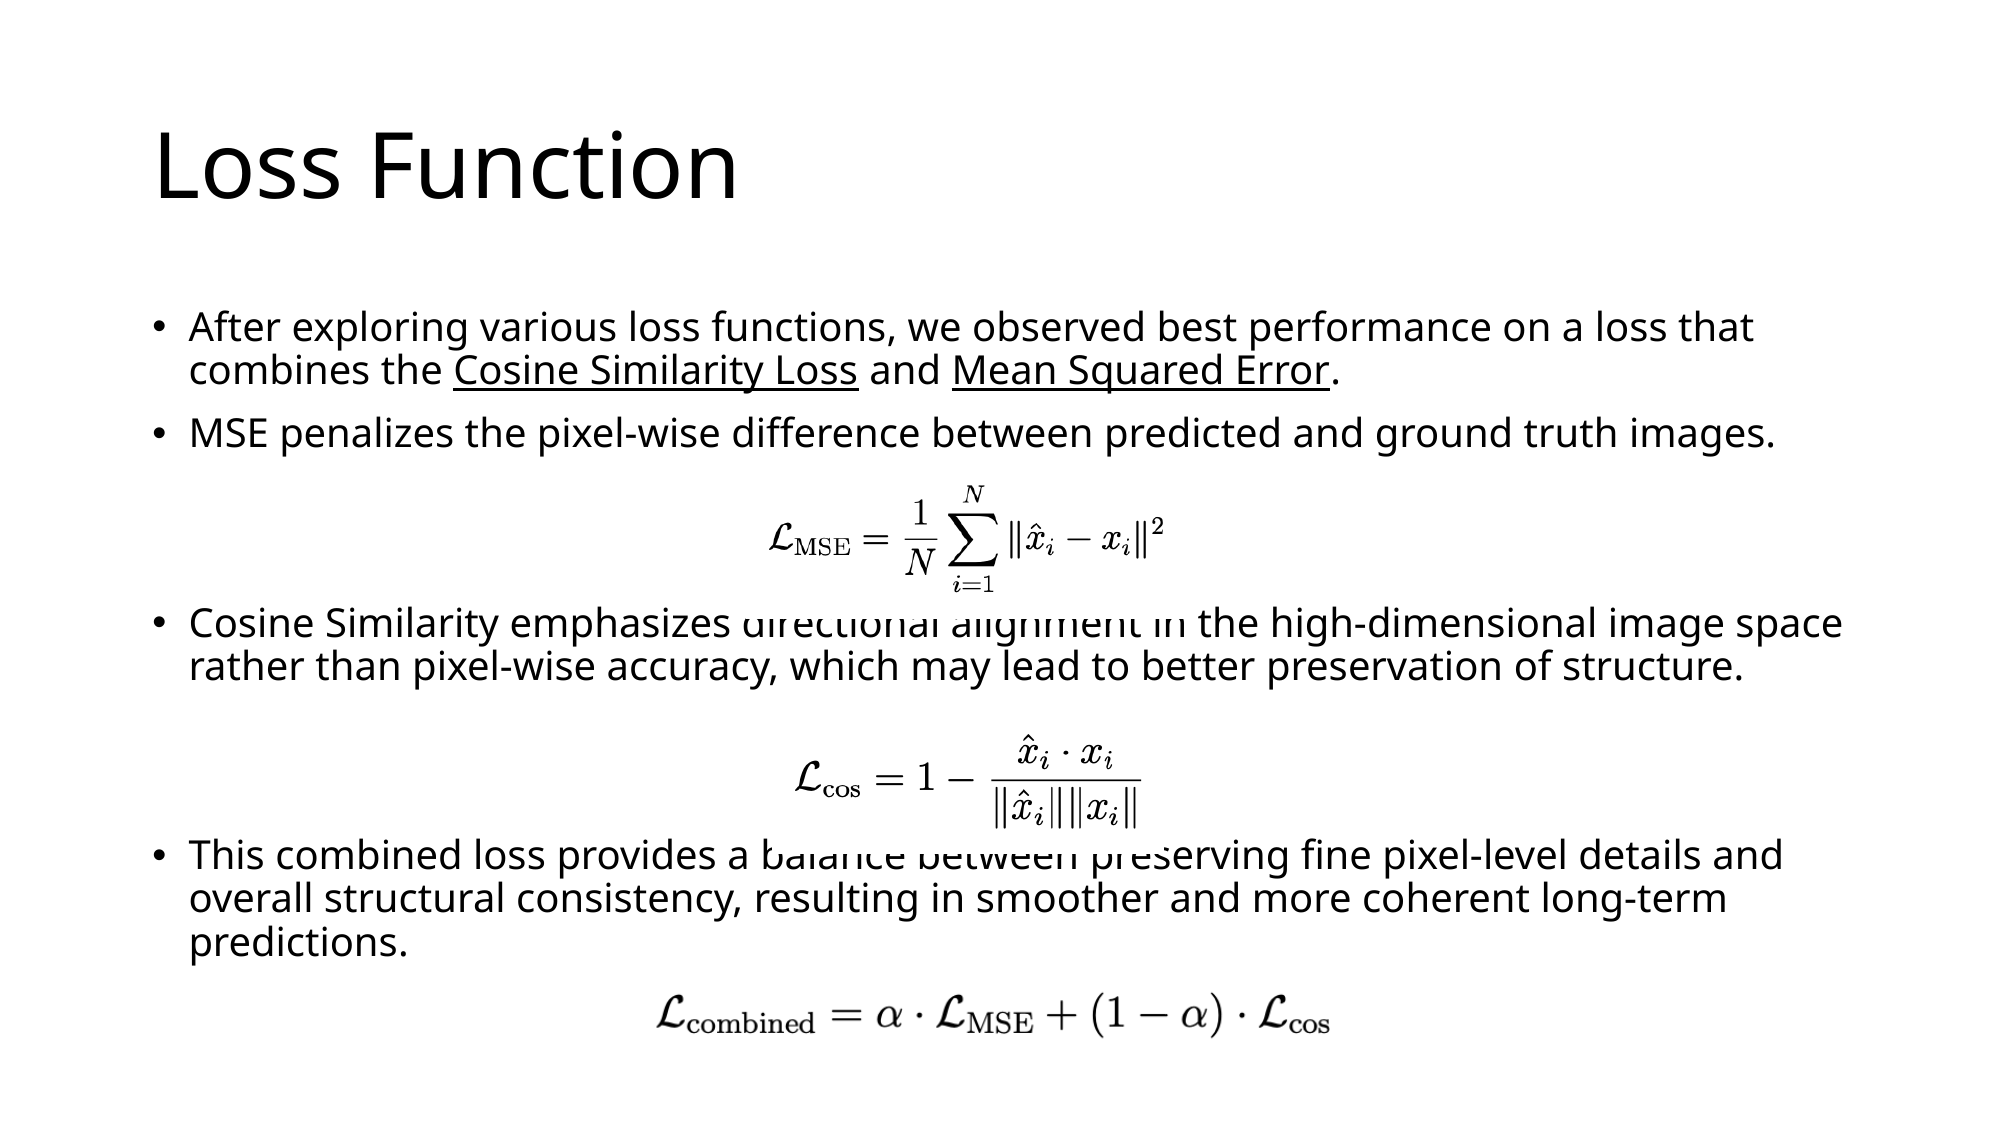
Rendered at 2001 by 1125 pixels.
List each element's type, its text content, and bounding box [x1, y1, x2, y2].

list After exploring various loss functions, we observed best performance on a loss that combines the Cosine Similarity Loss and Mean Squared Error. MSE penalizes the pixel-wise difference between predicted and ground truth images. Cosine Similarity emphasizes directional alignment in the high-dimensional image space rather than pixel-wise accuracy, which may lead to better preservation of structure. This combined loss provides a balance between preserving fine pixel-level details and overall structural consistency, resulting in smoother and more coherent long-term predictions. [137, 299, 1863, 1014]
title Loss Function [137, 59, 1863, 278]
picture [620, 957, 1380, 1072]
picture [745, 473, 1190, 619]
picture [771, 720, 1164, 854]
